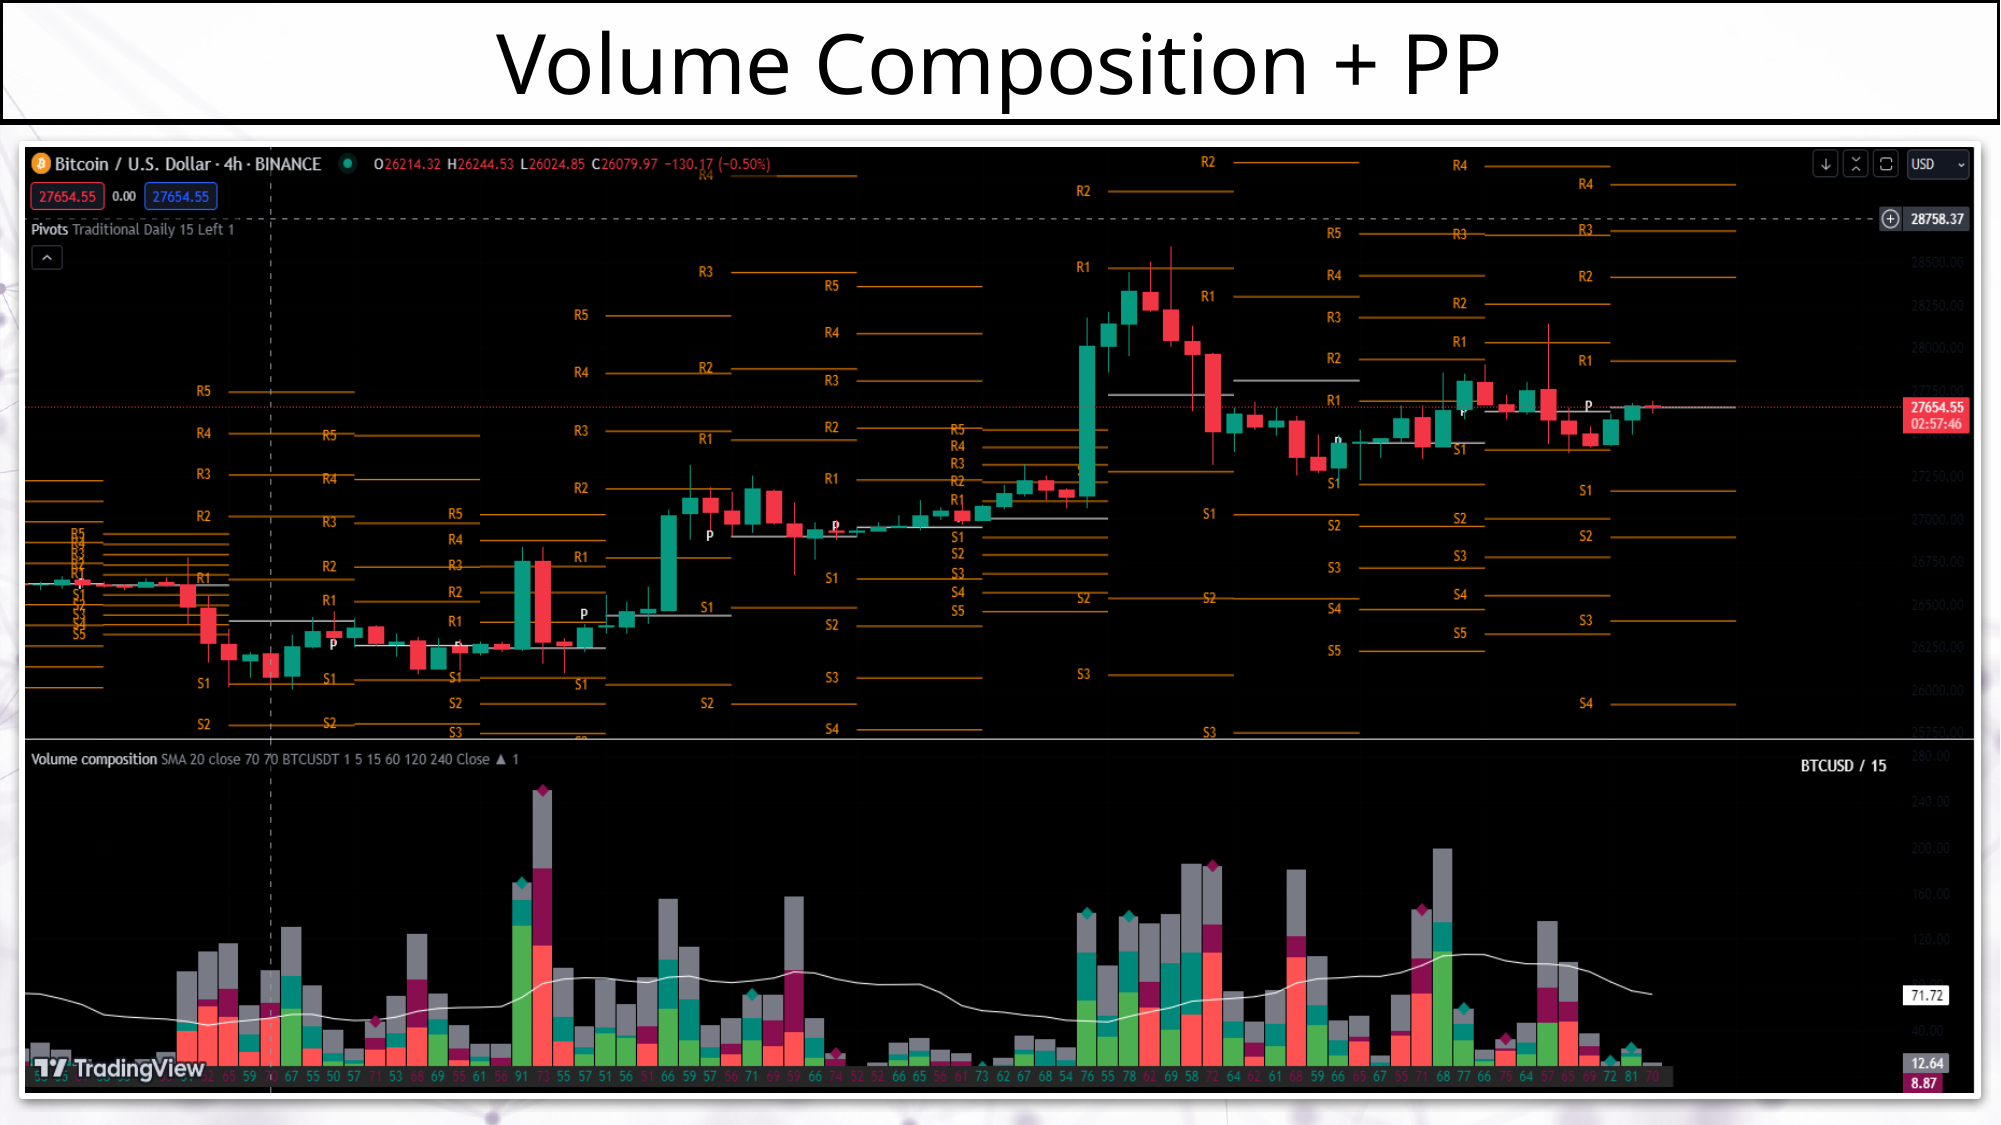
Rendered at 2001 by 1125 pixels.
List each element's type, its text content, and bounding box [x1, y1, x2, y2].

picture [24, 146, 1976, 1093]
title Volume Composition + PP [0, 0, 2000, 123]
